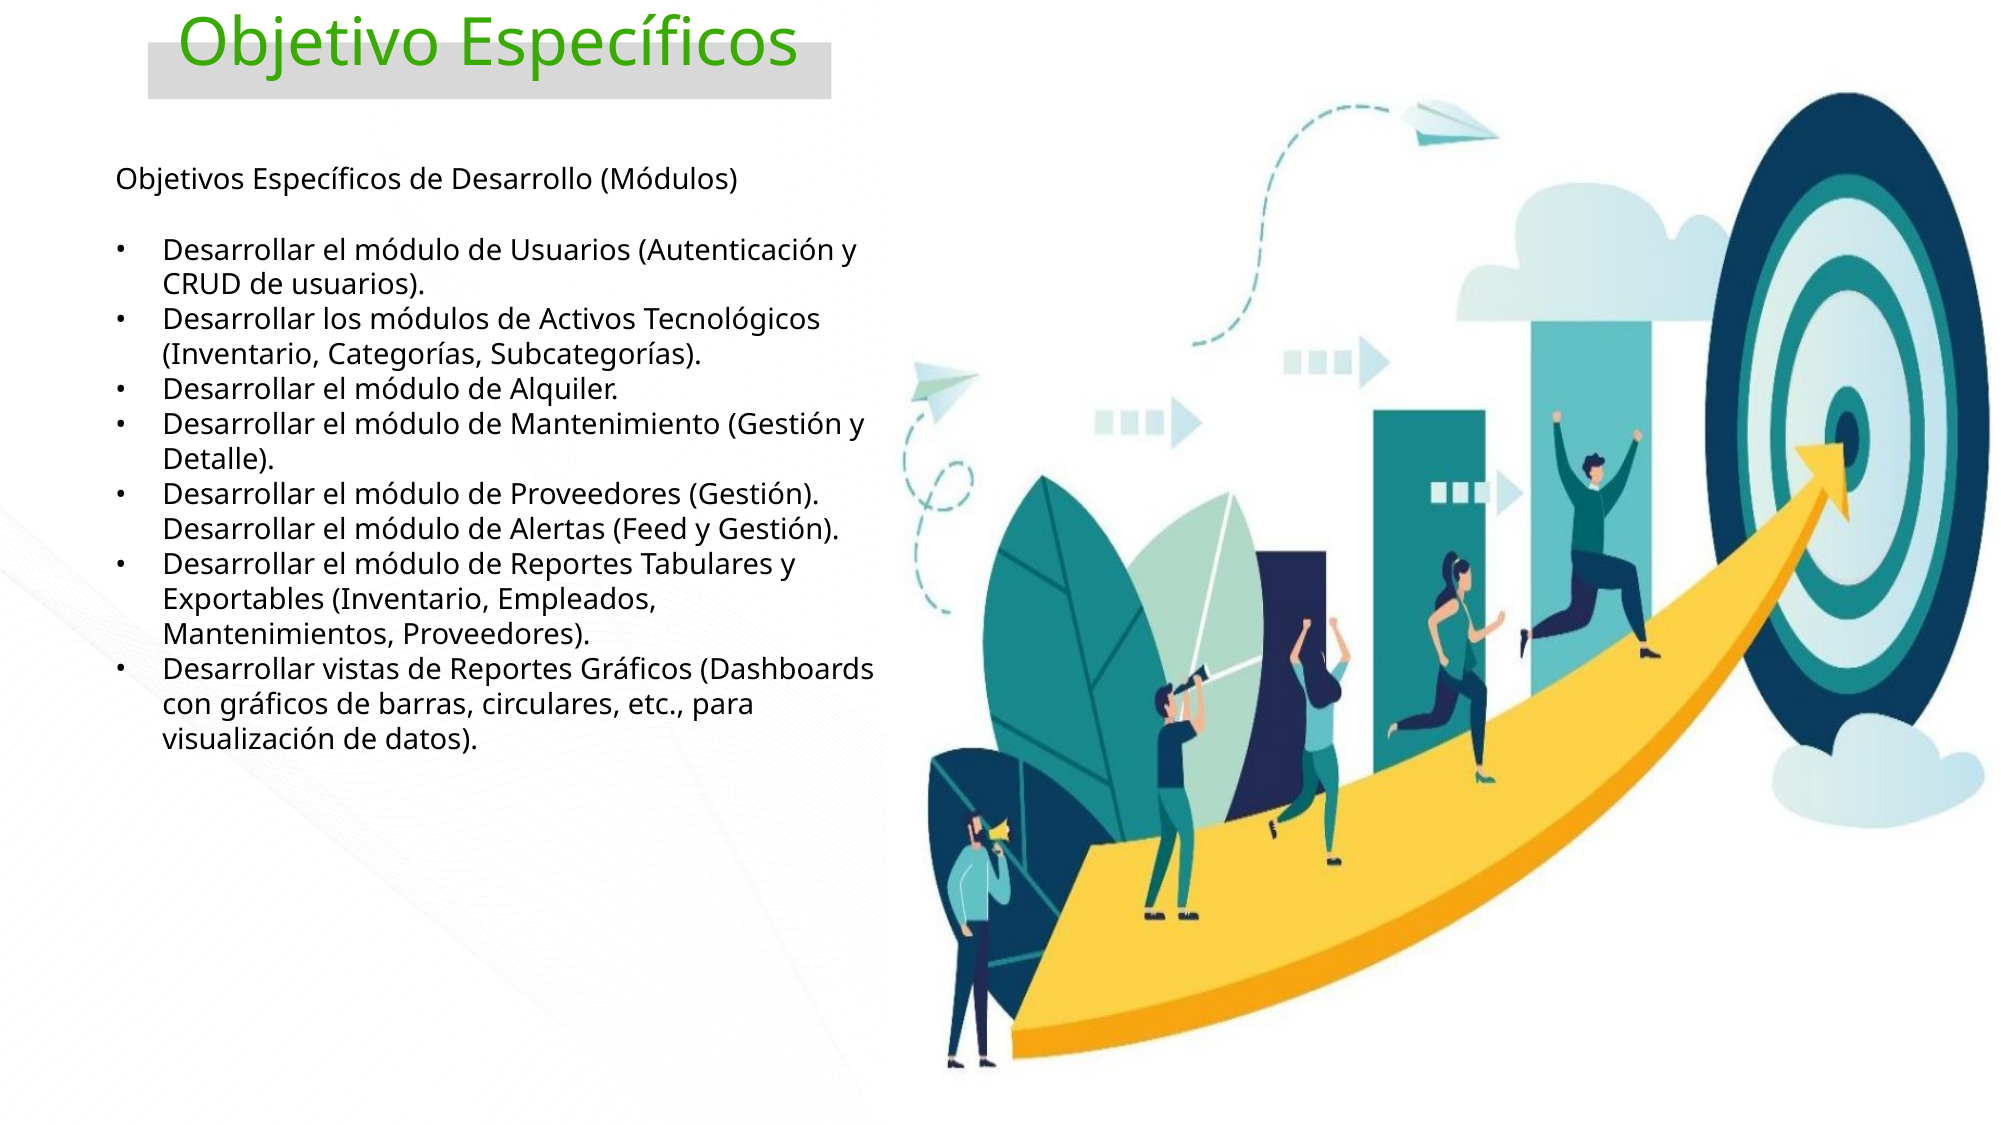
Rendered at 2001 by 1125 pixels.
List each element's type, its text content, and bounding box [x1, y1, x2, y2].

text_box [147, 42, 162, 100]
picture [0, 0, 2000, 1125]
text_box Objetivos Específicos de Desarrollo (Módulos) Desarrollar el módulo de Usuarios (Autenticación y CRUD de usuarios). Desarrollar los módulos de Activos Tecnológicos (Inventario, Categorías, Subcategorías). Desarrollar el módulo de Alquiler. Desarrollar el módulo de Mantenimiento (Gestión y Detalle). Desarrollar el módulo de Proveedores (Gestión). Desarrollar el módulo de Alertas (Feed y Gestión). Desarrollar el módulo de Reportes Tabulares y Exportables (Inventario, Empleados, Mantenimientos, Proveedores). Desarrollar vistas de Reportes Gráficos (Dashboards con gráficos de barras, circulares, etc., para visualización de datos). [100, 153, 882, 853]
text_box Objetivo Específicos [162, 0, 832, 111]
